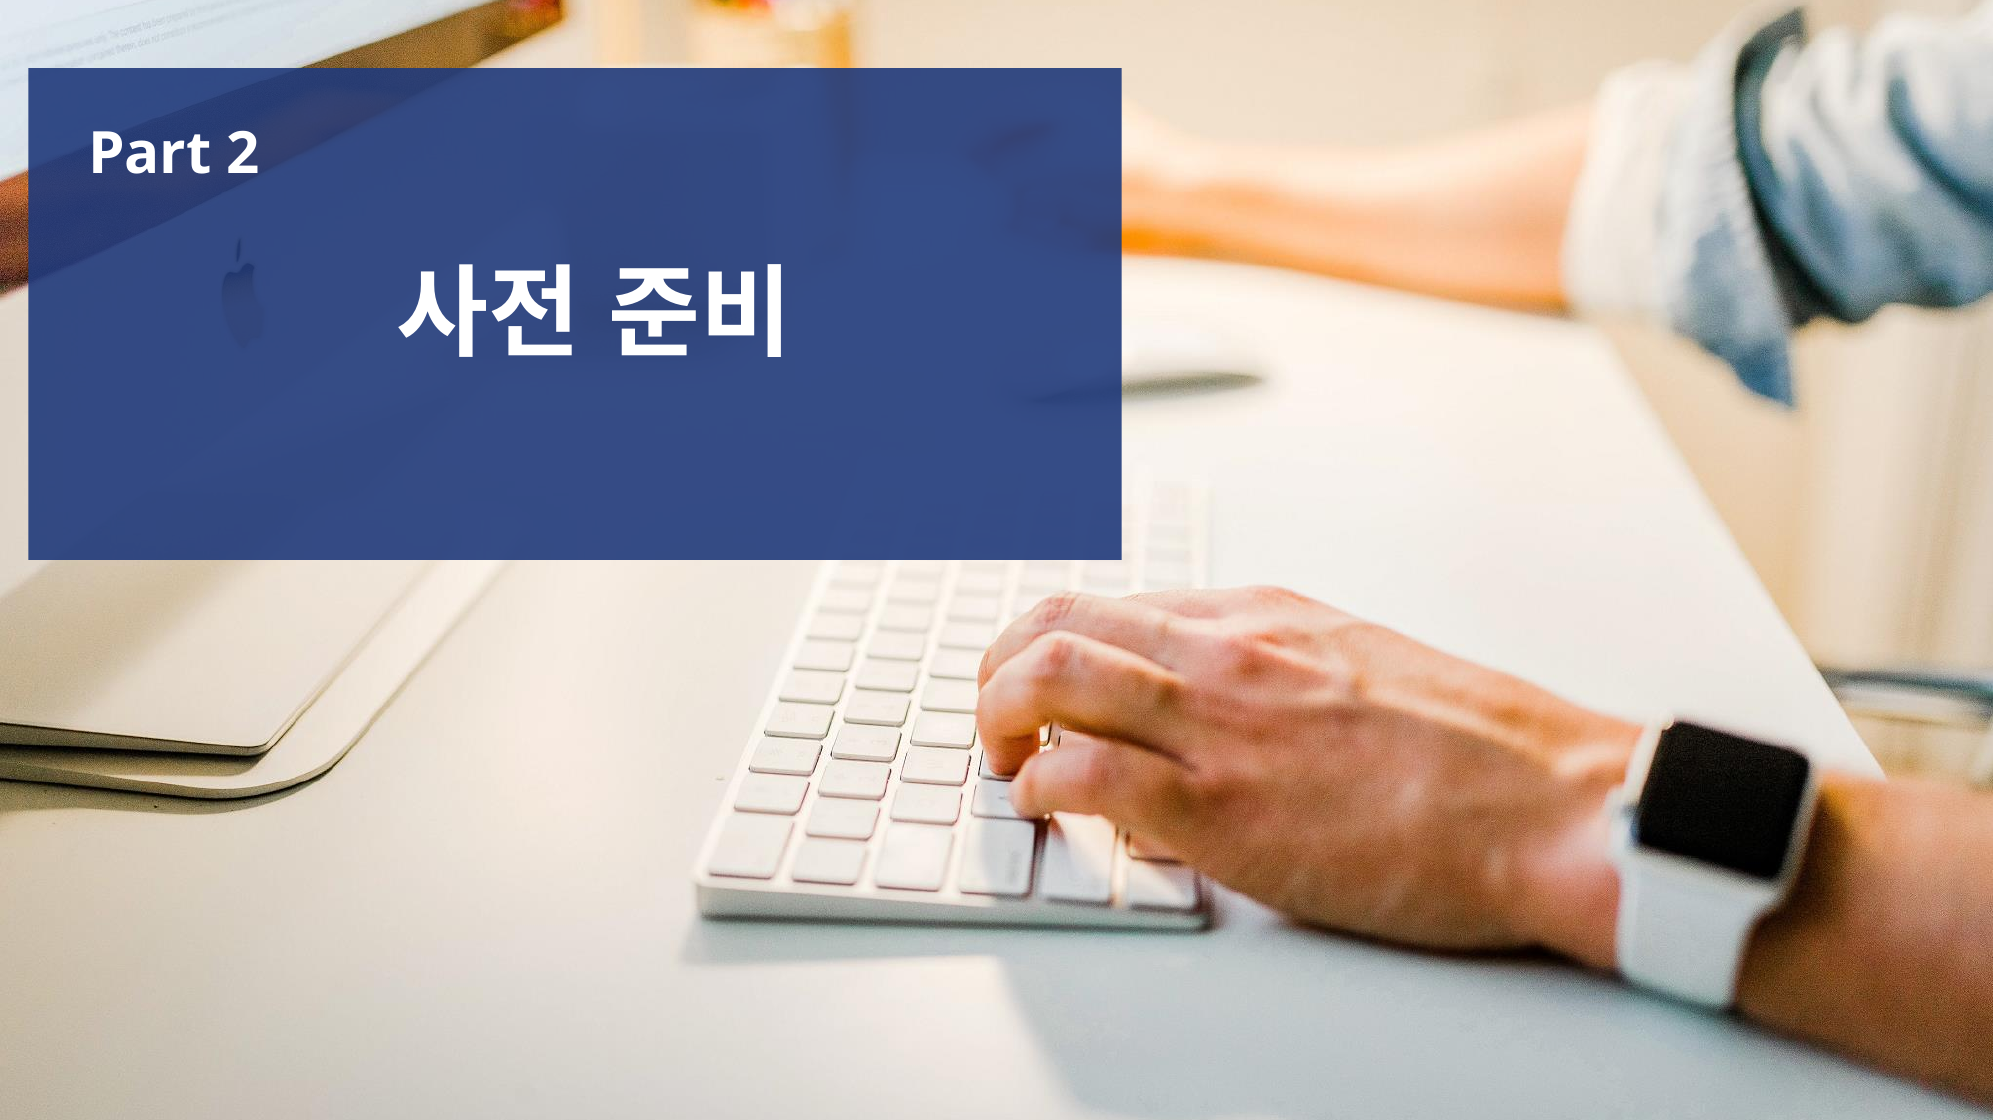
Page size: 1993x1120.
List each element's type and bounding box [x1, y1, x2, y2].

text_box [27, 107, 1162, 377]
picture [0, 0, 1993, 1120]
